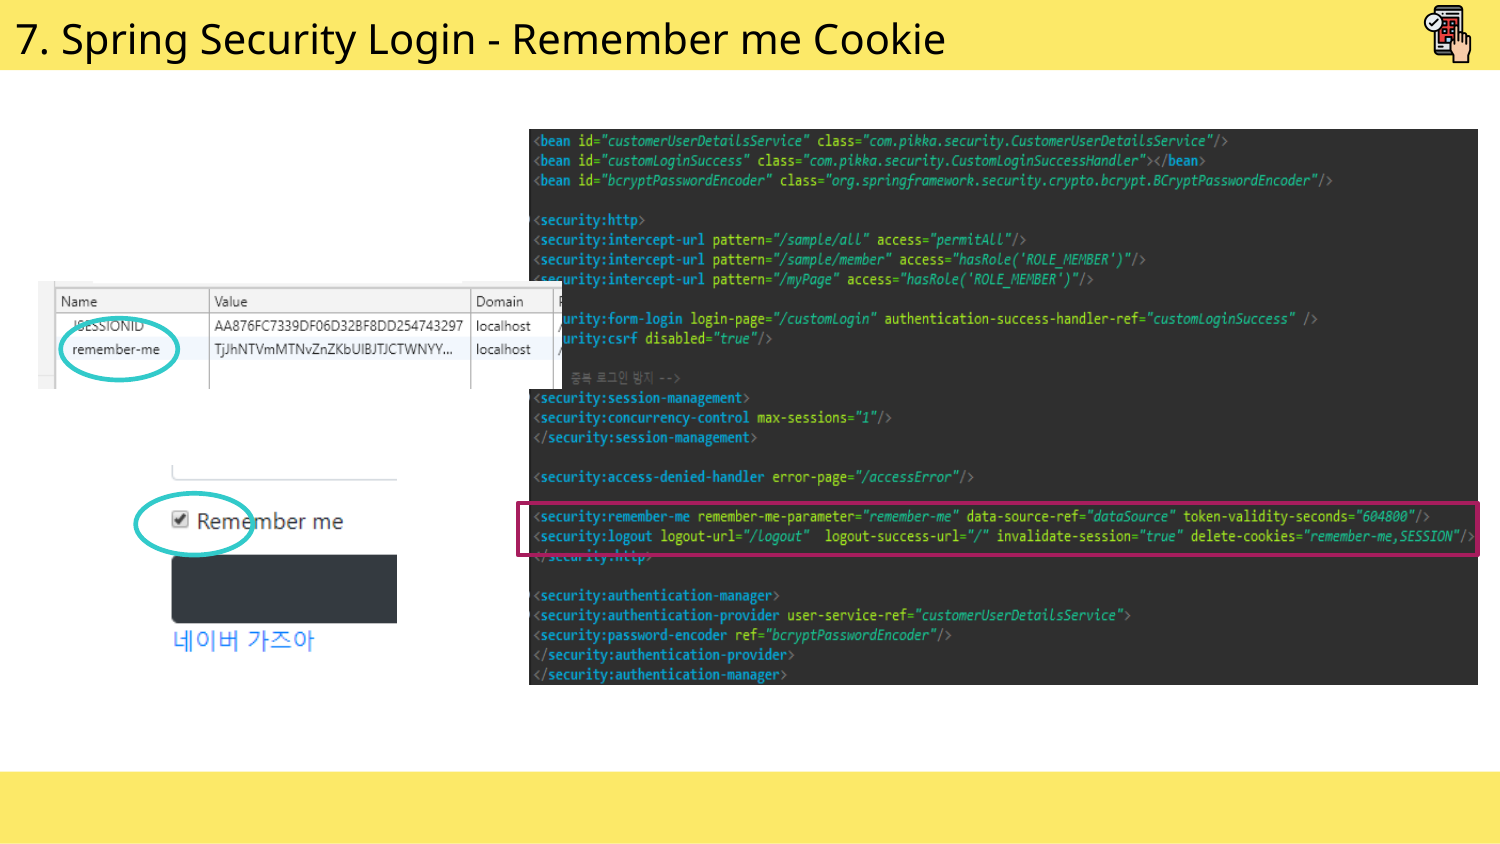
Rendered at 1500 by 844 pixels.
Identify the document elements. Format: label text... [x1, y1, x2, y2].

text_box [0, 771, 1500, 844]
text_box [135, 509, 143, 540]
picture [37, 129, 1478, 685]
picture [1415, 2, 1478, 66]
text_box [518, 503, 524, 556]
text_box [1003, 0, 1500, 71]
picture [148, 465, 397, 662]
text_box 7. Spring Security Login - Remember me Cookie [0, 0, 1003, 71]
